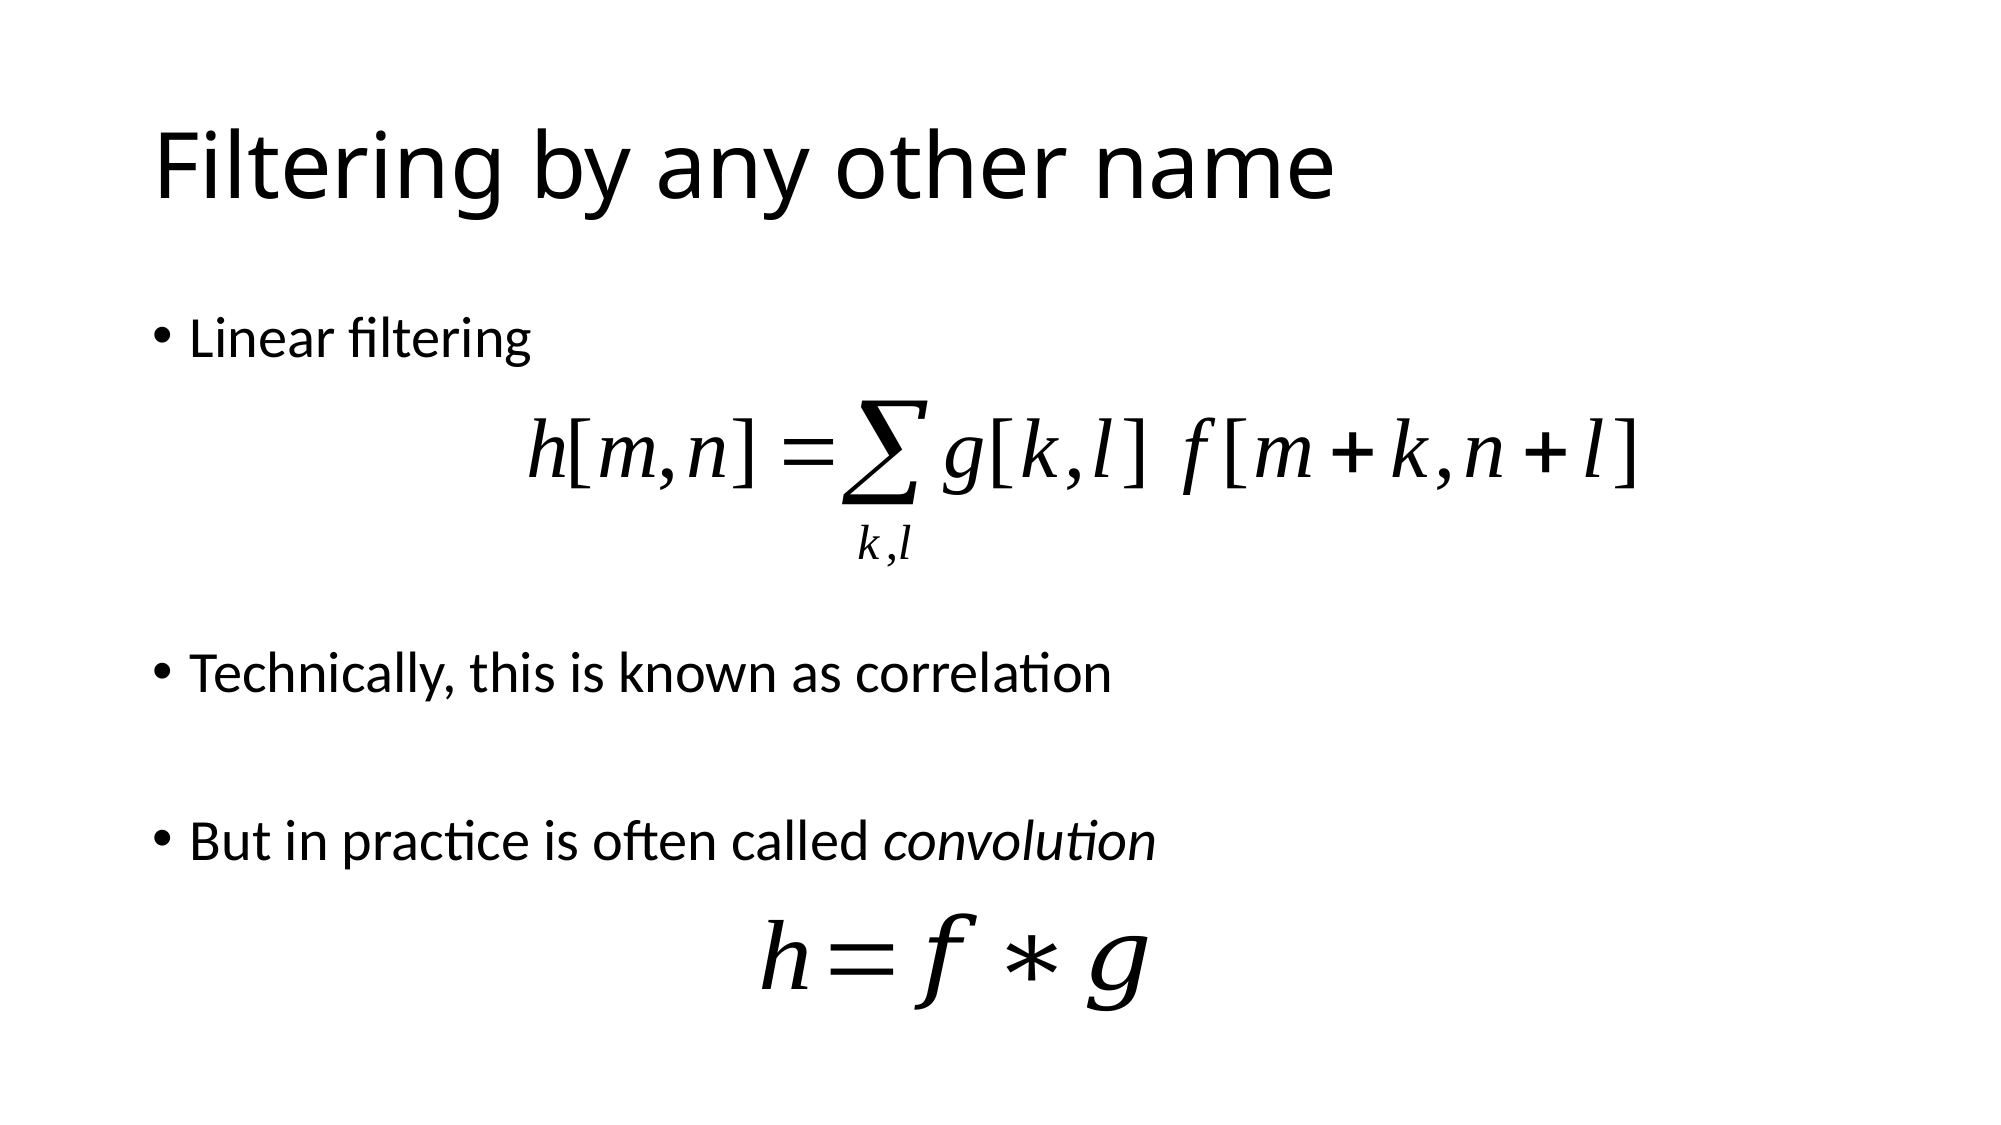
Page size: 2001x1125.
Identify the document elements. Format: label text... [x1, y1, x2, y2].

list Linear filtering Technically, this is known as correlation But in practice is often called convolution [137, 299, 1863, 1014]
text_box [513, 385, 1664, 584]
title Filtering by any other name [137, 59, 1863, 278]
